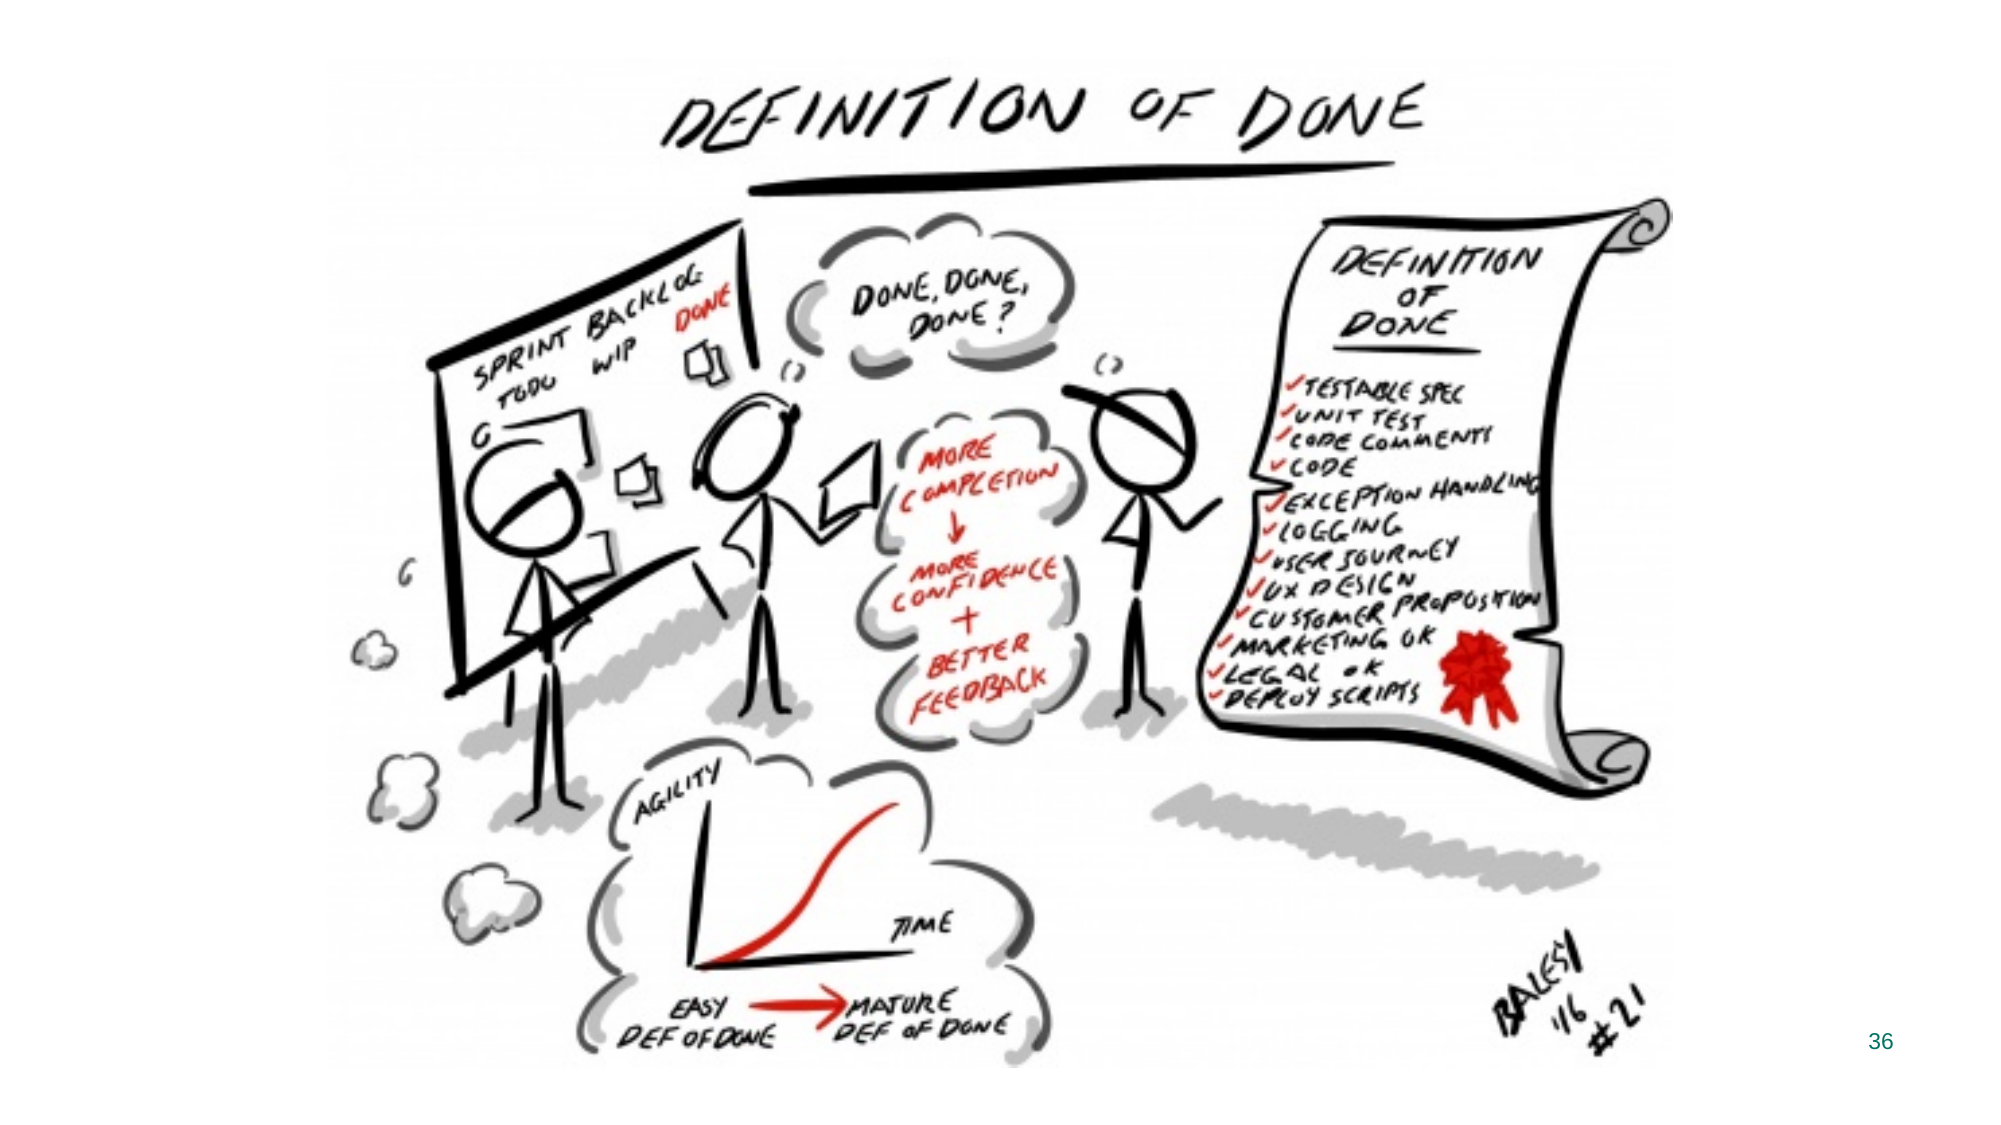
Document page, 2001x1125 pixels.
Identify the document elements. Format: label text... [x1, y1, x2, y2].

slide_number 36 [1805, 1015, 1894, 1065]
picture [326, 57, 1674, 1068]
